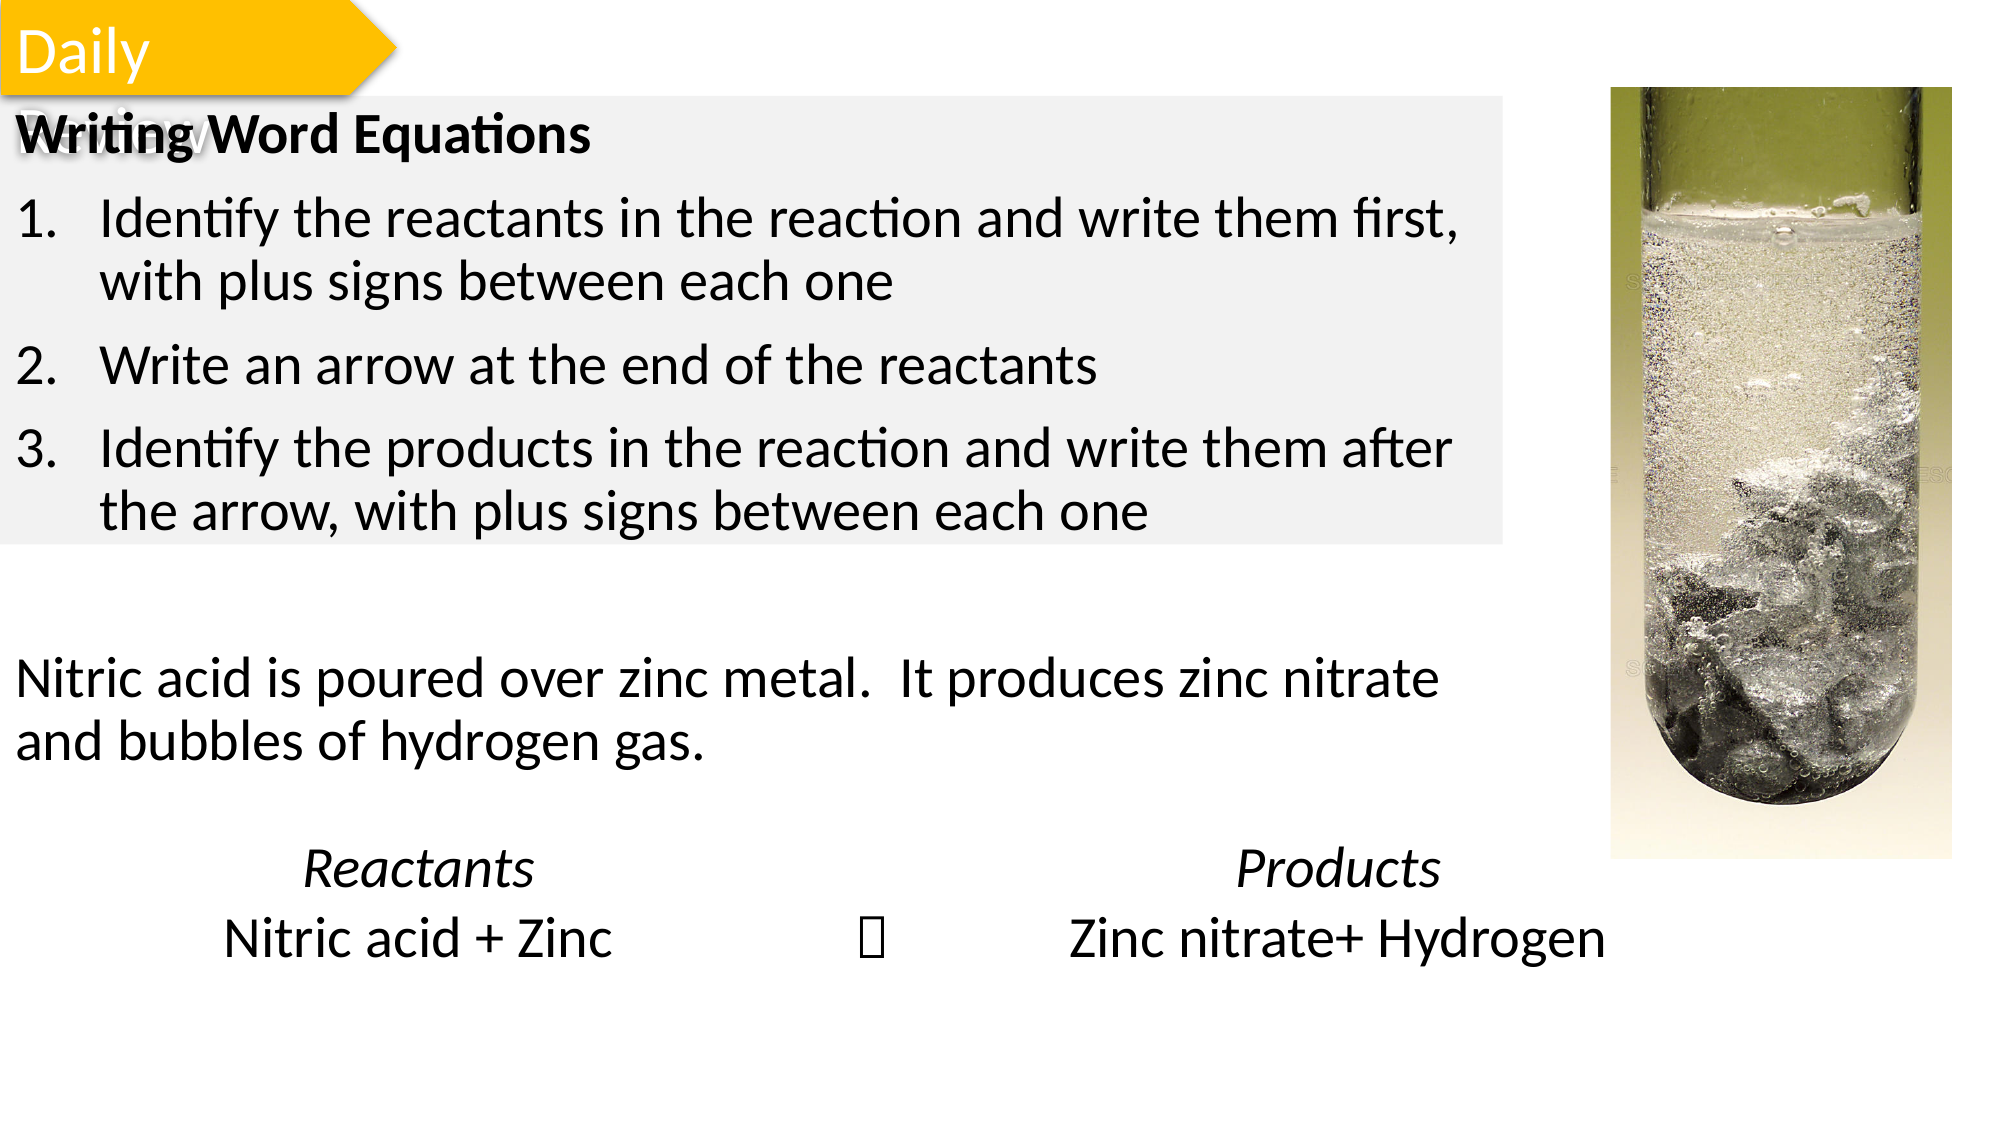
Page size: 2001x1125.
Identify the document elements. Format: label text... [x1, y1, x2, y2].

text_box Reactants Nitric acid + Zinc [208, 821, 629, 977]
picture [1610, 87, 1952, 859]
text_box  [839, 892, 905, 978]
text_box Daily Review [1, 0, 397, 95]
text_box Products Zinc nitrate+ Hydrogen [1054, 821, 1622, 977]
list Writing Word Equations Identify the reactants in the reaction and write them first, with plus signs between each one Write an arrow at the end of the reactants Identify the products in the reaction and write them after the arrow, with plus signs between each one Nitric acid is poured over zinc metal. It produces zinc nitrate and bubbles of hydrogen gas. [0, 96, 1503, 799]
